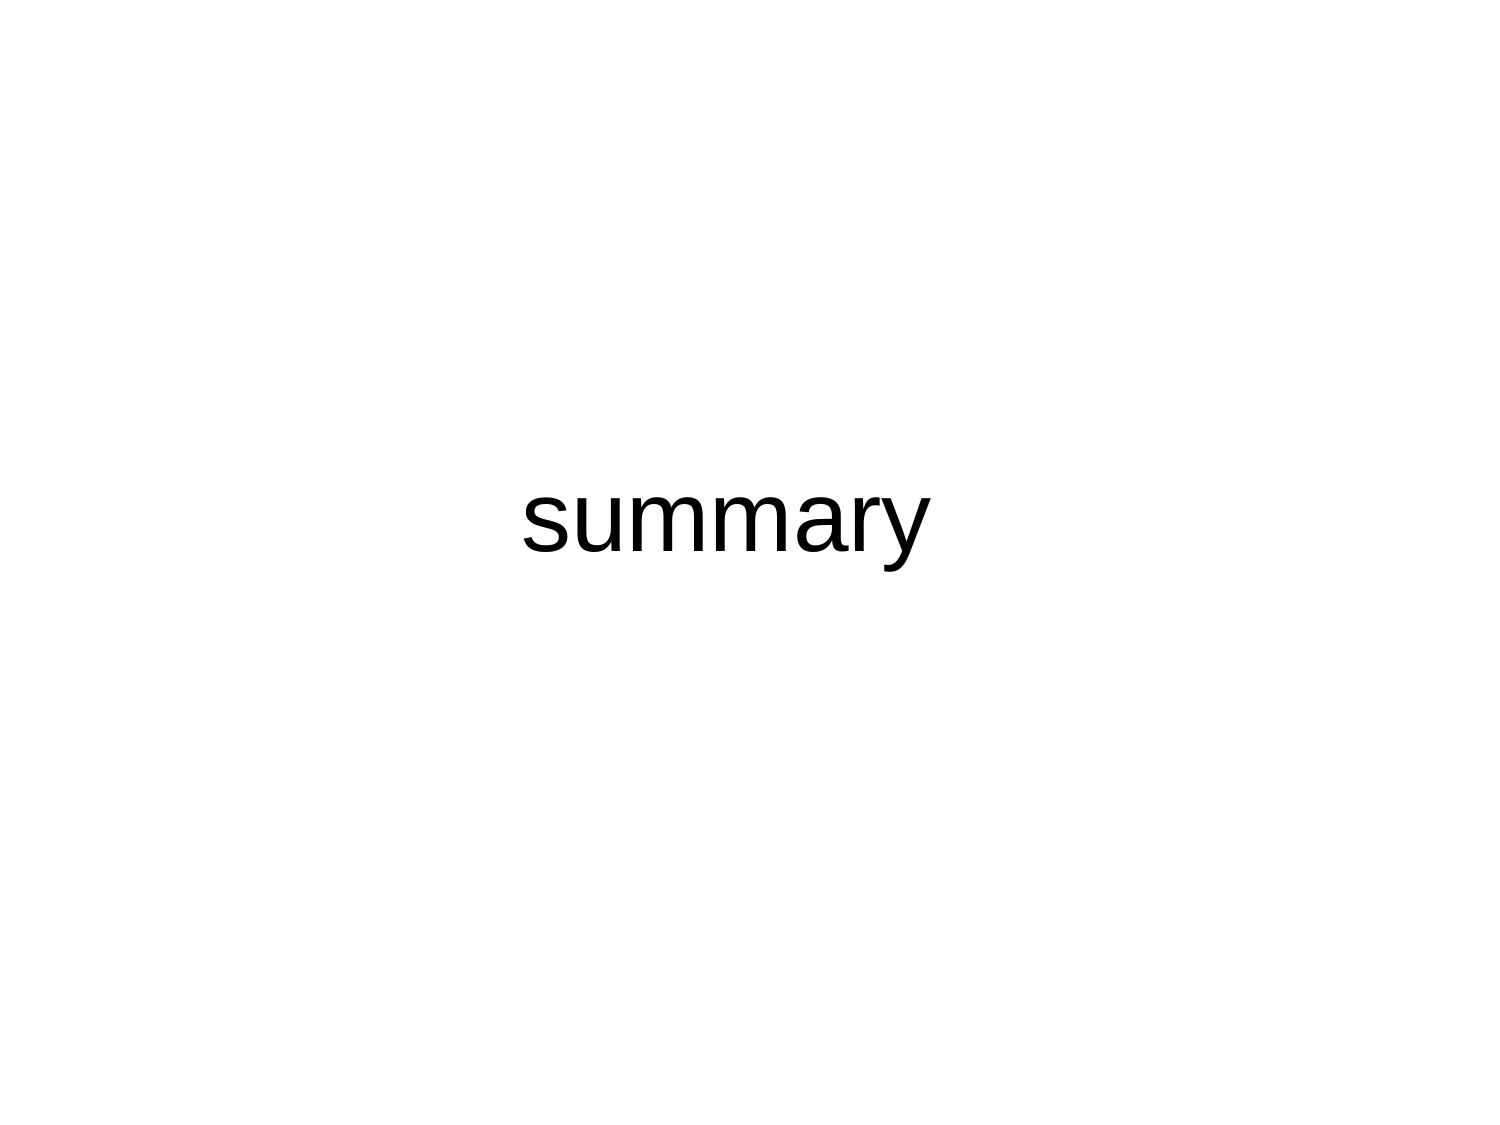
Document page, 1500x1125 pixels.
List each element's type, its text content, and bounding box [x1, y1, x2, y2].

text_box summary [506, 443, 948, 579]
